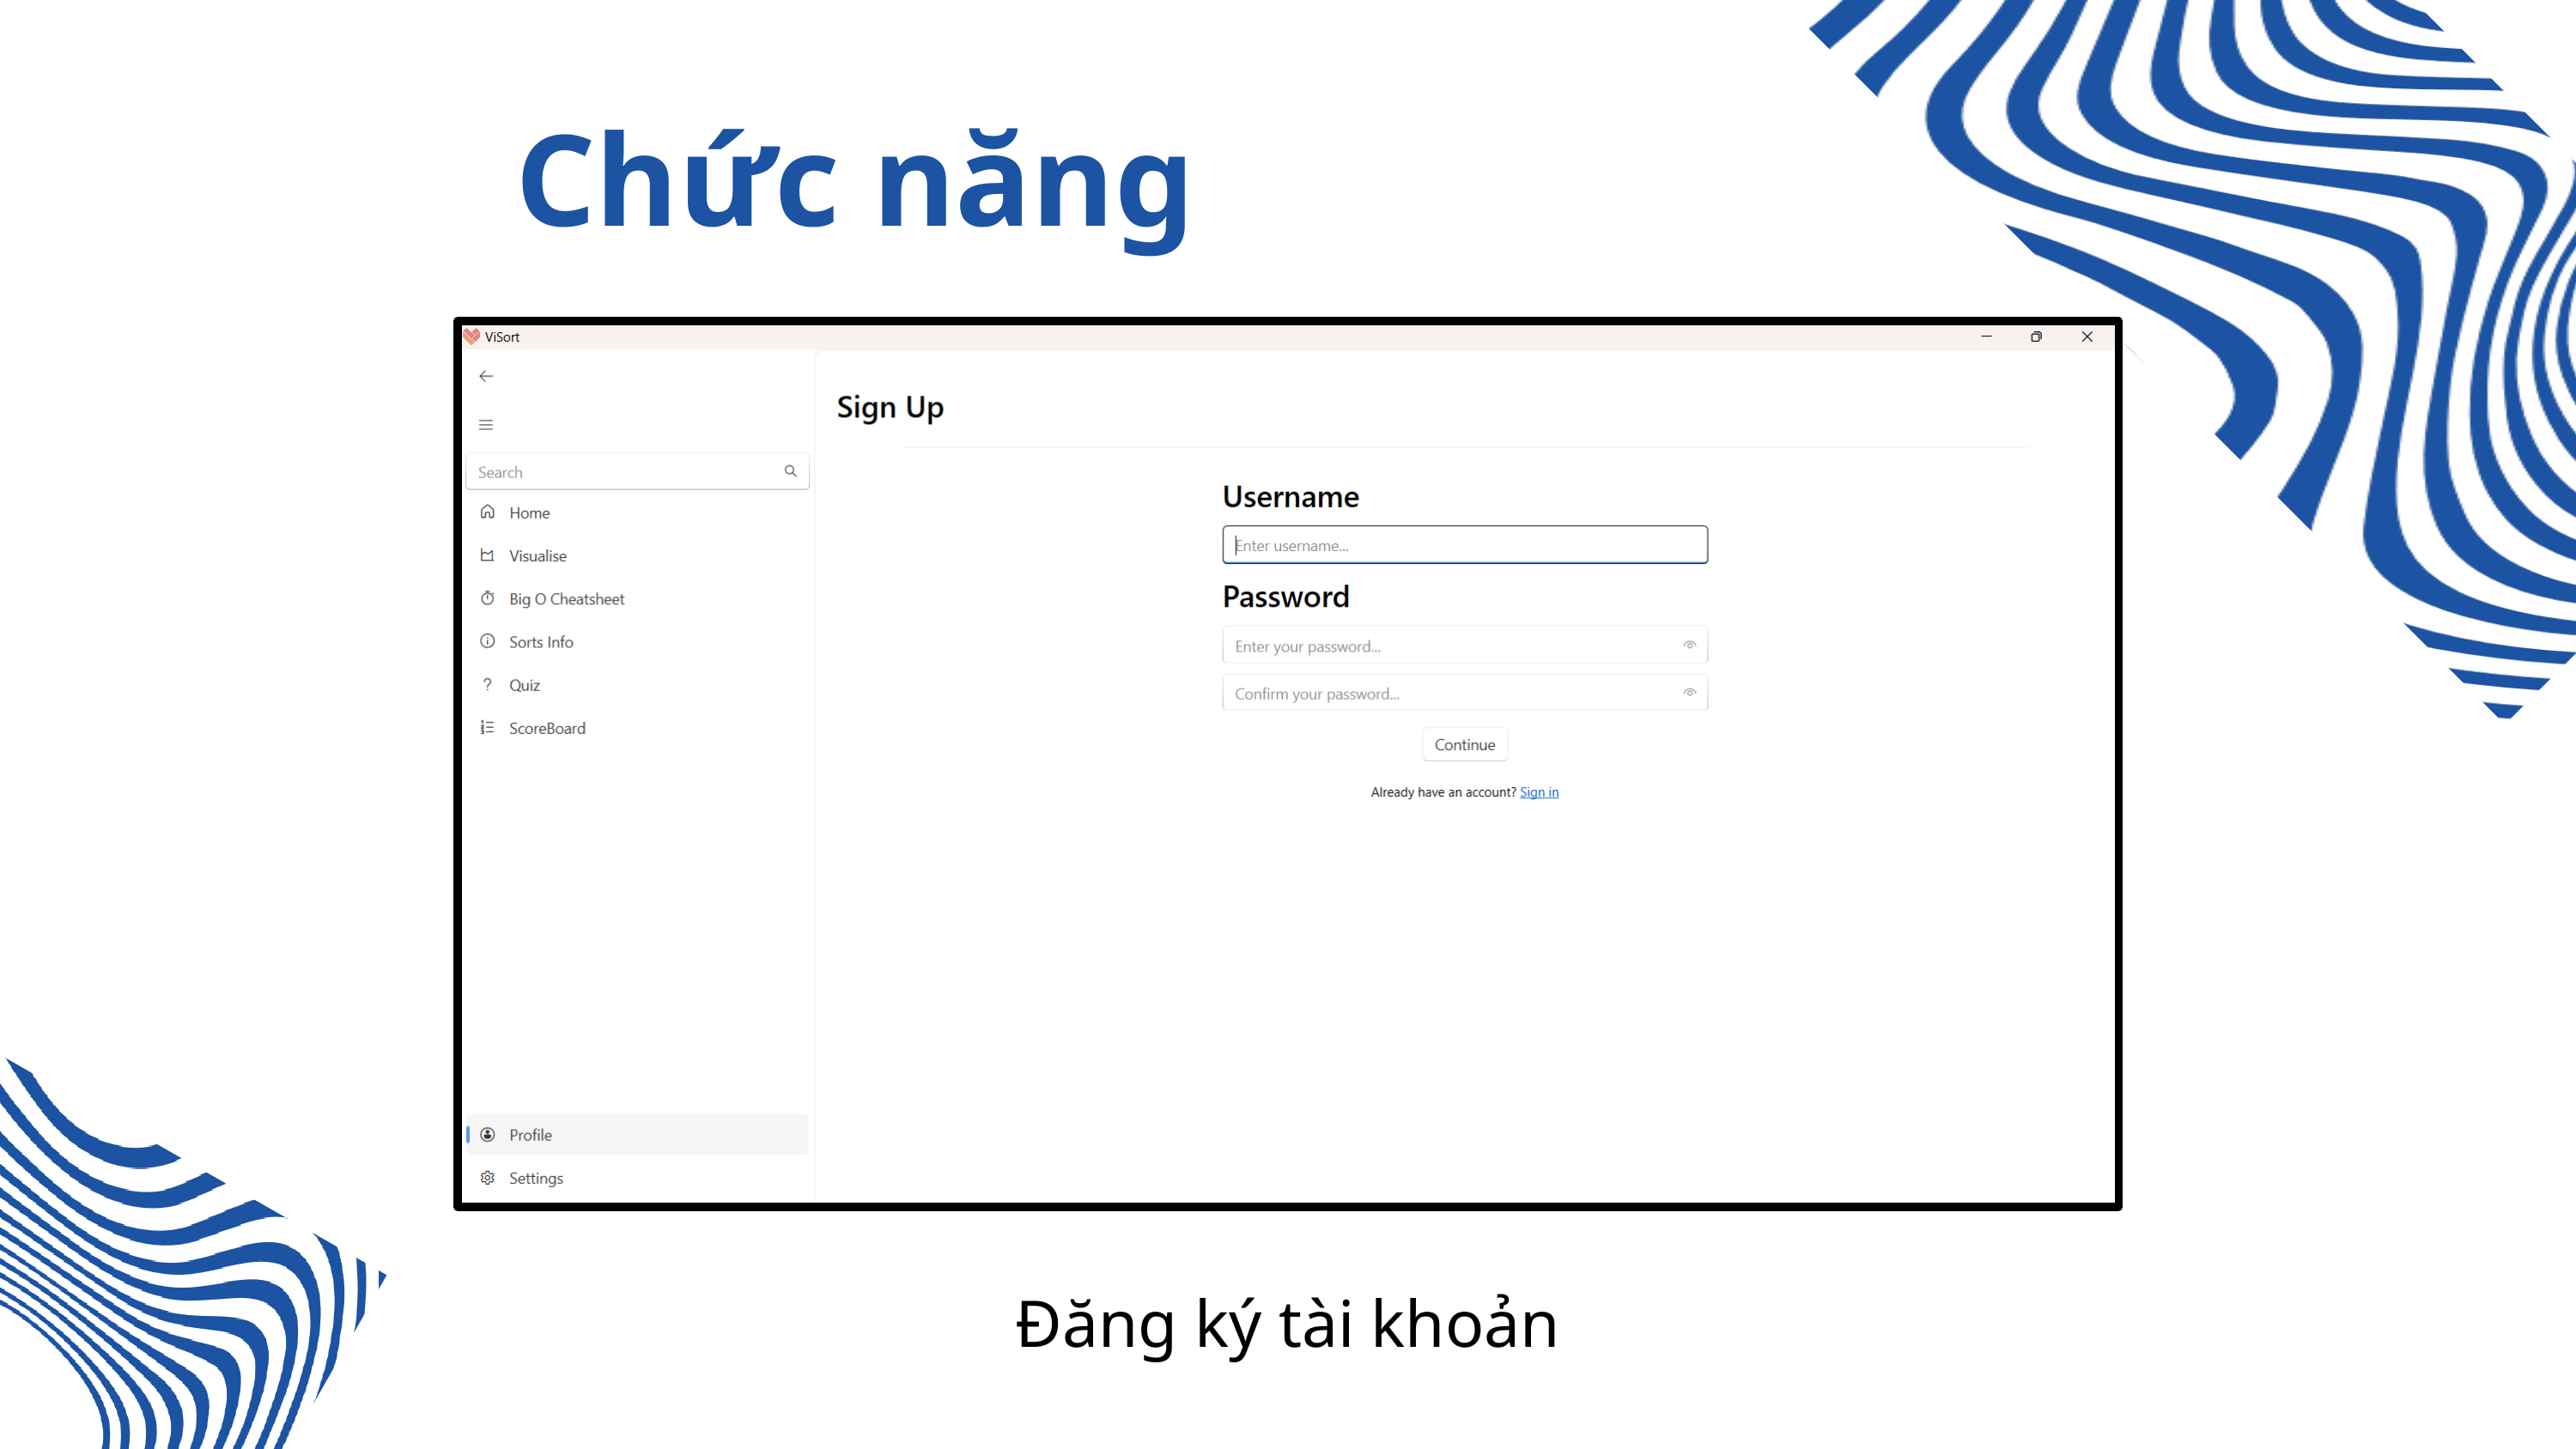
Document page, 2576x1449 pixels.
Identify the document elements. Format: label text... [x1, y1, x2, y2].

text_box Đăng ký tài khoản [708, 1276, 1868, 1367]
text_box Chức năng [514, 101, 1604, 252]
text_box [1780, 0, 2576, 724]
picture [461, 324, 2115, 1203]
text_box [0, 1054, 387, 1449]
